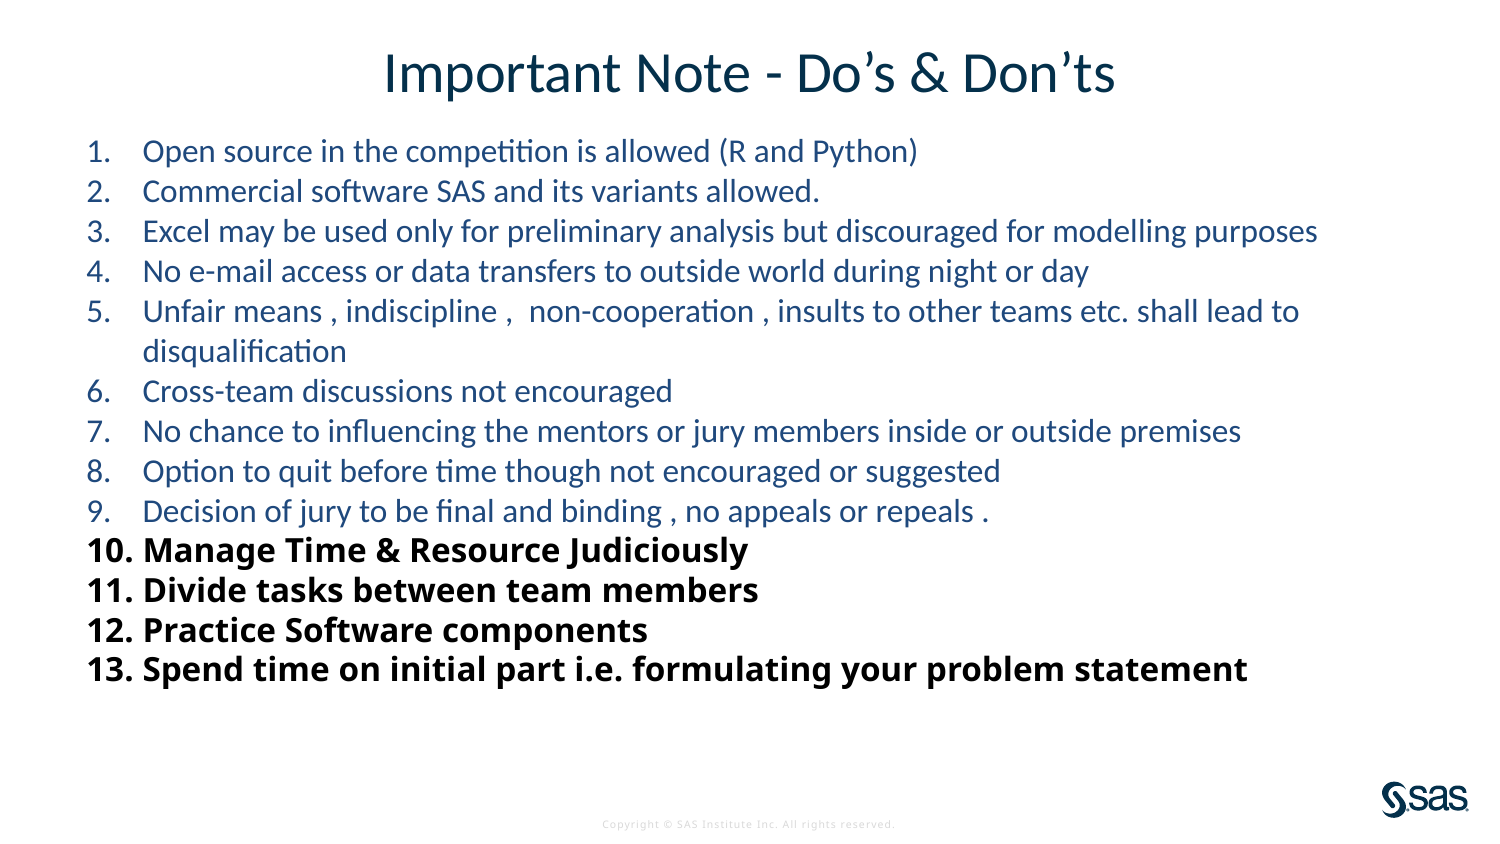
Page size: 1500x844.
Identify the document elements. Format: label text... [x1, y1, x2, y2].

text_box Open source in the competition is allowed (R and Python) Commercial software SAS and its variants allowed. Excel may be used only for preliminary analysis but discouraged for modelling purposes No e-mail access or data transfers to outside world during night or day Unfair means , indiscipline , non-cooperation , insults to other teams etc. shall lead to disqualification Cross-team discussions not encouraged No chance to influencing the mentors or jury members inside or outside premises Option to quit before time though not encouraged or suggested Decision of jury to be final and binding , no appeals or repeals . Manage Time & Resource Judiciously Divide tasks between team members Practice Software components Spend time on initial part i.e. formulating your problem statement [71, 122, 1469, 741]
title Important Note - Do’s & Don’ts [102, 31, 1398, 107]
